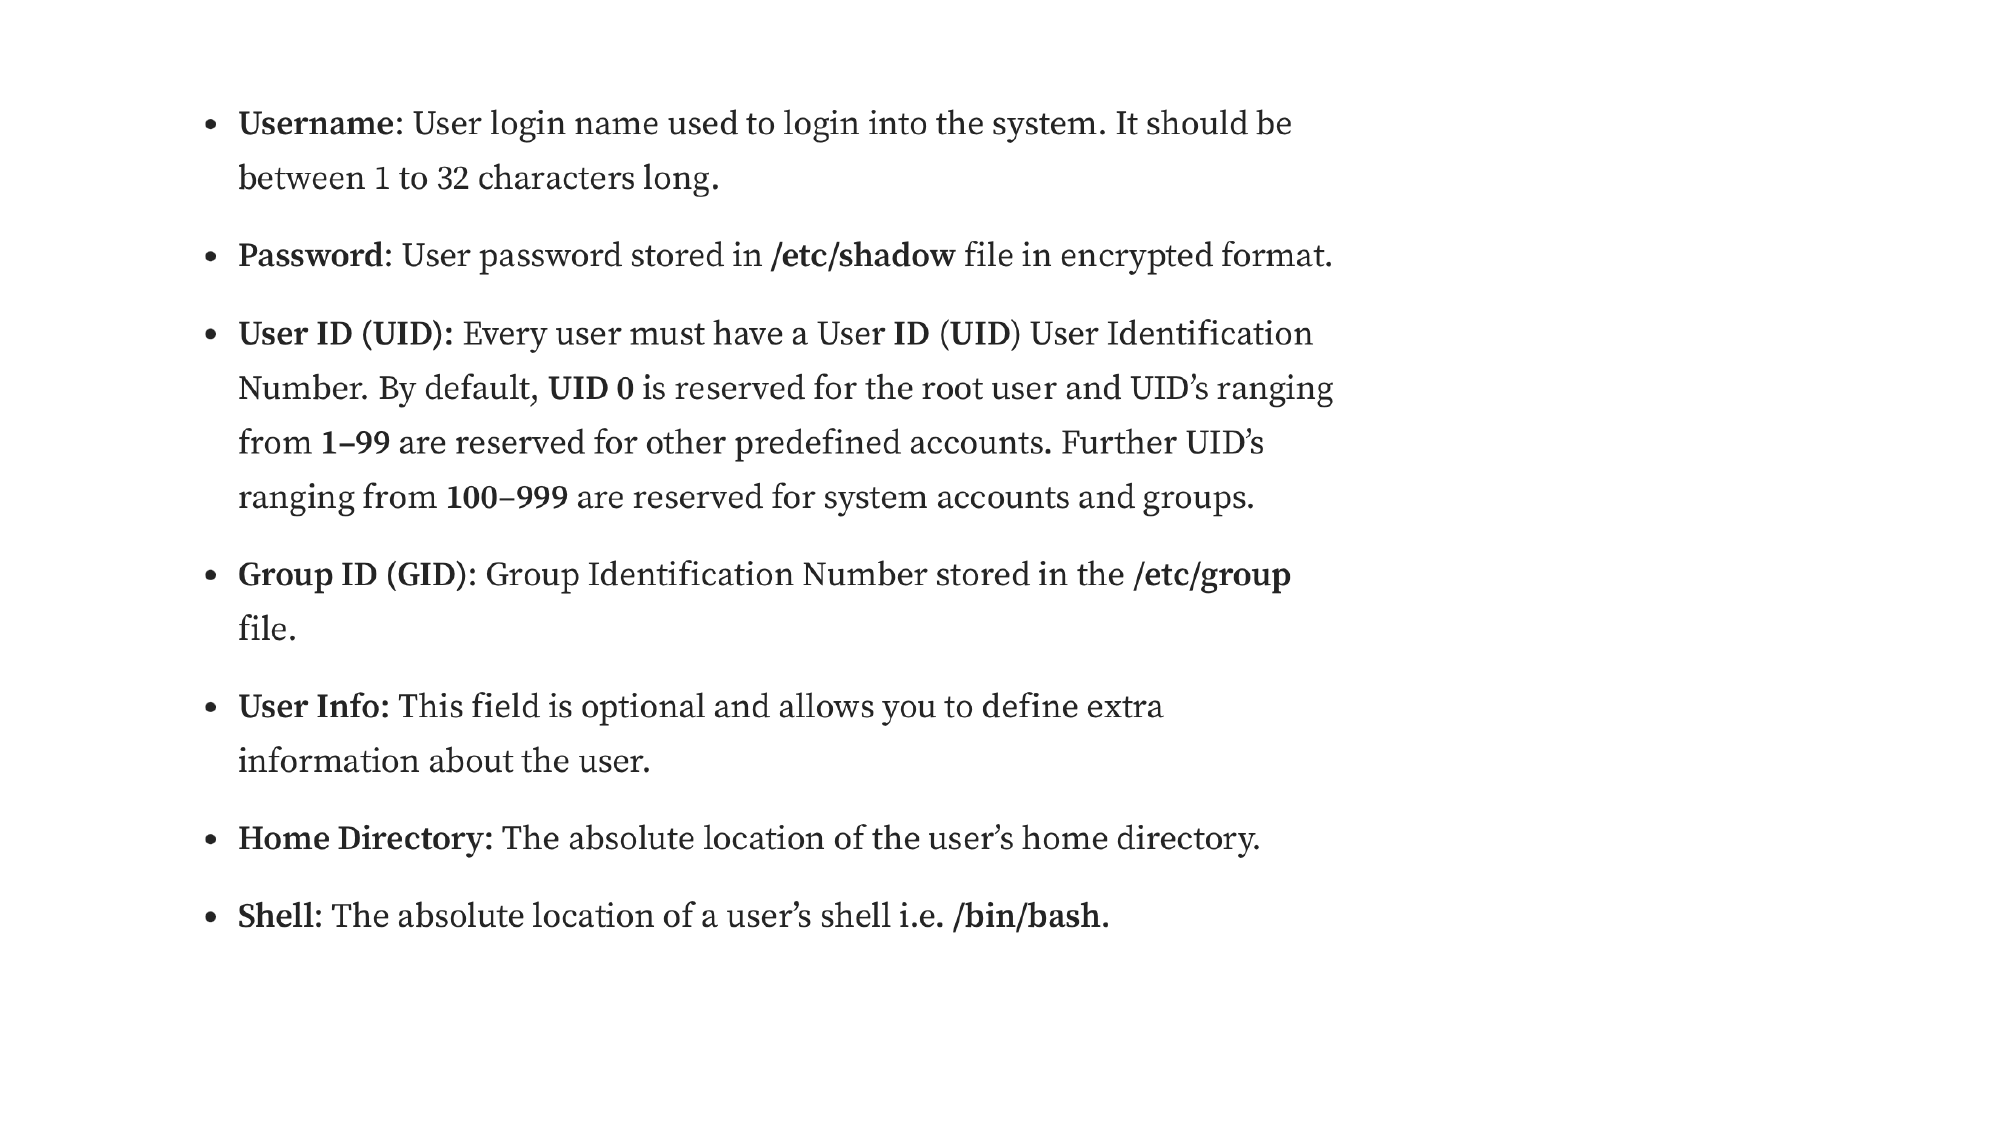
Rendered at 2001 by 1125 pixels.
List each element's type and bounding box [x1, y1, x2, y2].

picture [137, 59, 1582, 968]
